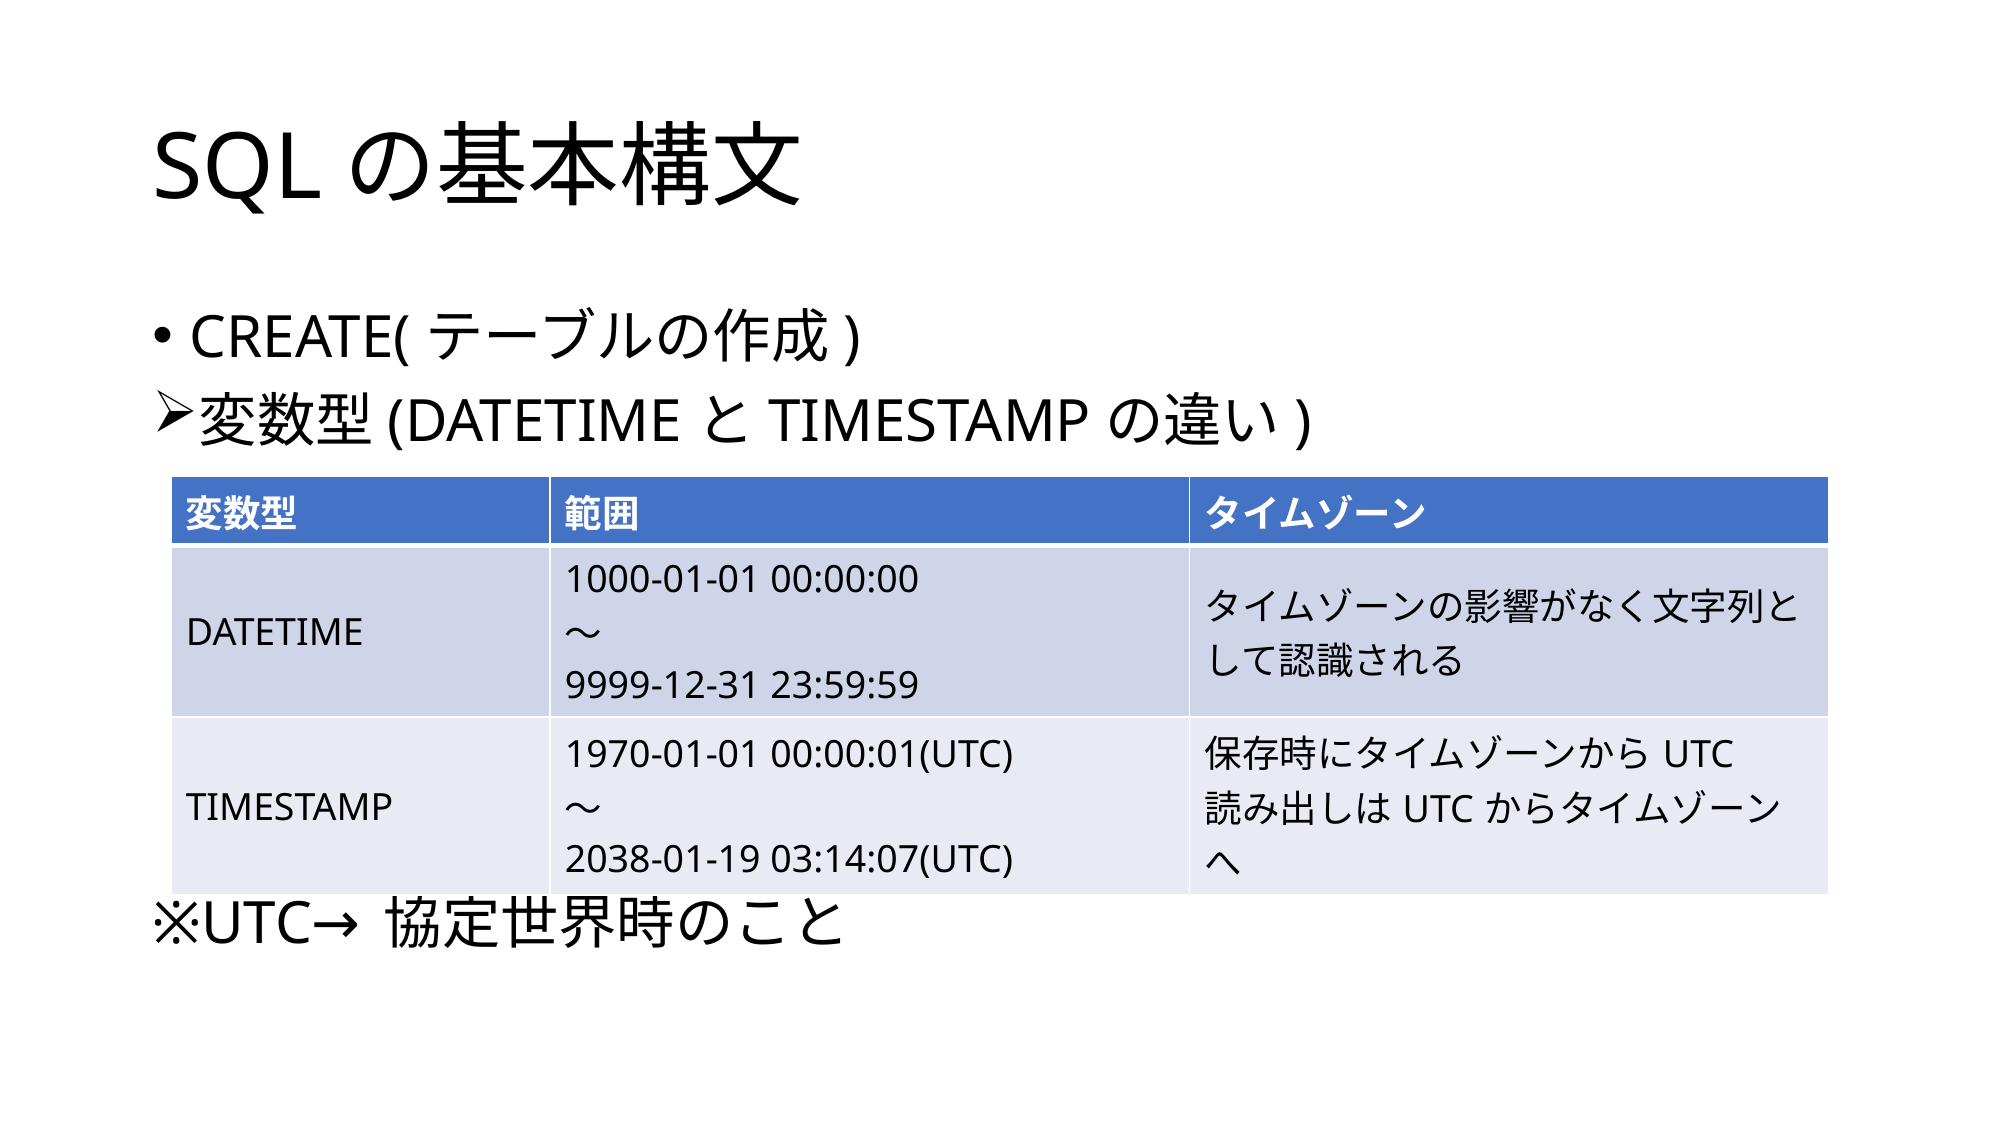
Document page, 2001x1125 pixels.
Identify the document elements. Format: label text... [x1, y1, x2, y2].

table_cell TIMESTAMP [172, 718, 549, 894]
table_cell 1970-01-01 00:00:01(UTC) ～ 2038-01-19 03:14:07(UTC) [551, 718, 1189, 894]
table_cell DATETIME [172, 548, 549, 716]
title SQLの基本構文 [137, 59, 1863, 278]
table_cell 1000-01-01 00:00:00 ～ 9999-12-31 23:59:59 [551, 548, 1189, 716]
table_header 変数型 [172, 477, 549, 543]
table_cell 保存時にタイムゾーンからUTC 読み出しはUTCからタイムゾーンへ [1190, 718, 1828, 894]
table_header 範囲 [551, 477, 1189, 543]
table_cell タイムゾーンの影響がなく文字列として認識される [1190, 548, 1828, 716]
table_header タイムゾーン [1190, 477, 1828, 543]
list CREATE(テーブルの作成) 変数型(DATETIMEとTIMESTAMPの違い) ※UTC→協定世界時のこと [137, 299, 1863, 1014]
